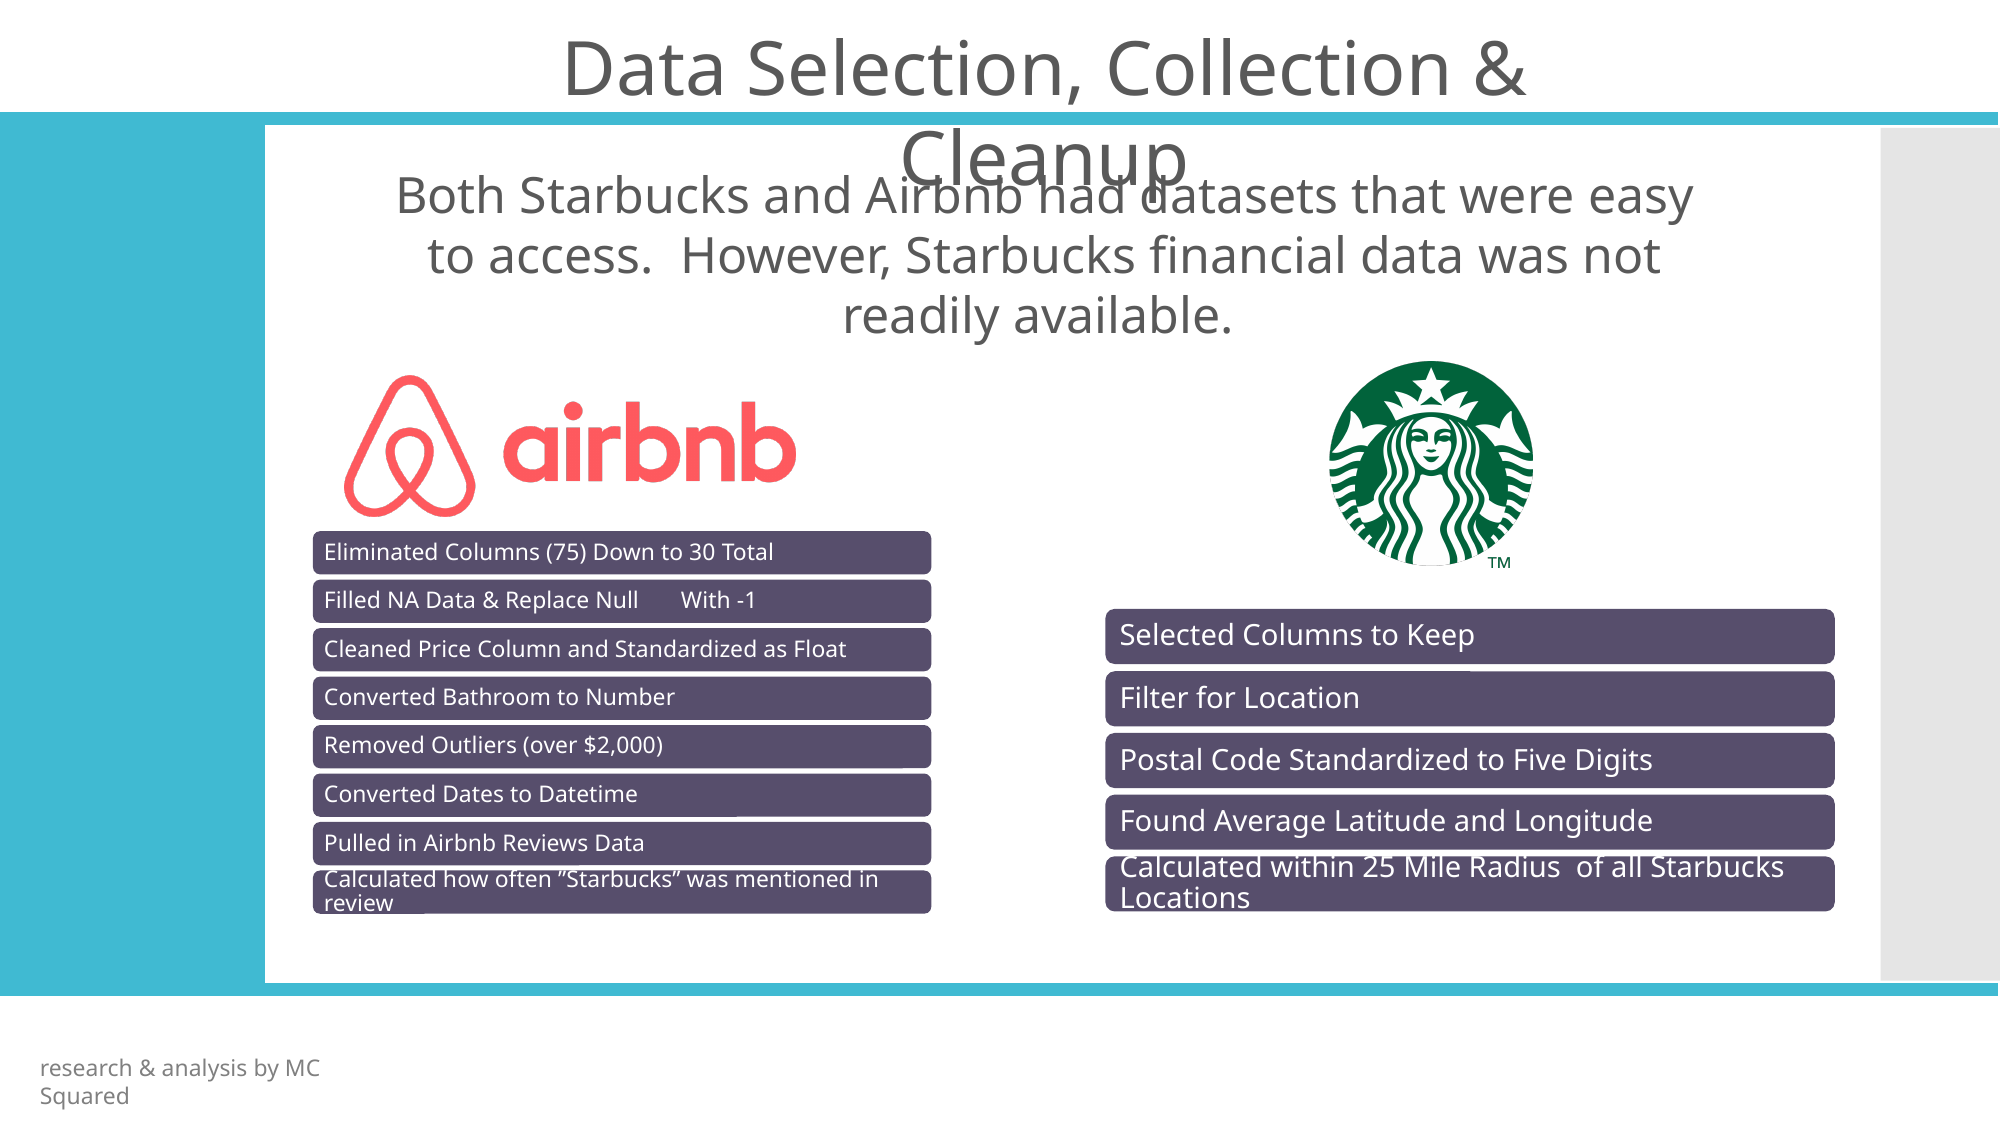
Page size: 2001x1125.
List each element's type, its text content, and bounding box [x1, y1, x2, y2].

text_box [0, 118, 2000, 990]
text_box Data Selection, Collection & Cleanup [395, 12, 1695, 118]
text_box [312, 375, 932, 972]
footer research & analysis by MC Squared [24, 1051, 391, 1112]
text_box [1105, 361, 1835, 936]
